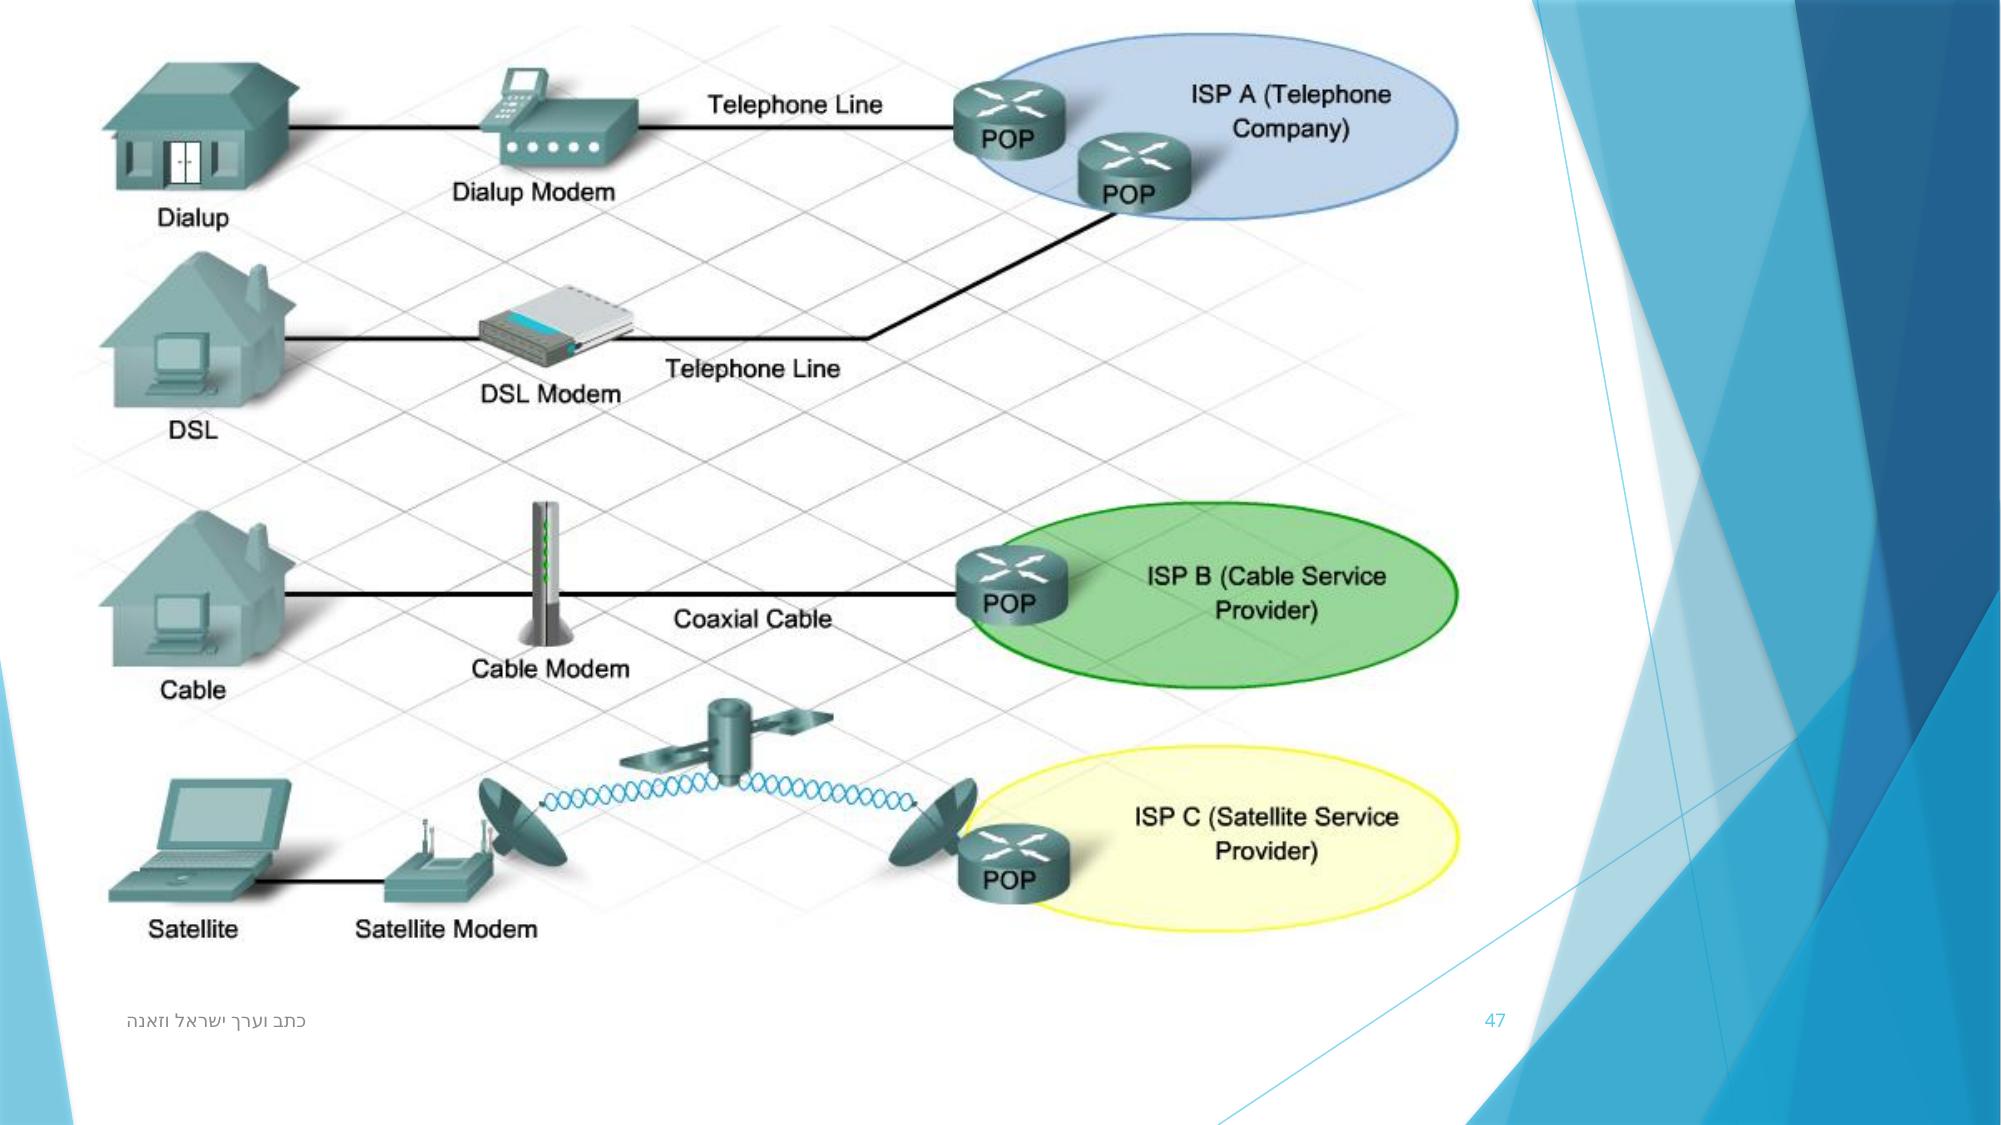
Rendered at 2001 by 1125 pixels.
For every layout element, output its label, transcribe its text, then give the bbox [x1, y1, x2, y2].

picture [71, 24, 1466, 949]
slide_number 47 [1409, 991, 1522, 1051]
footer כתב וערך ישראל וזאנה [111, 991, 1145, 1051]
